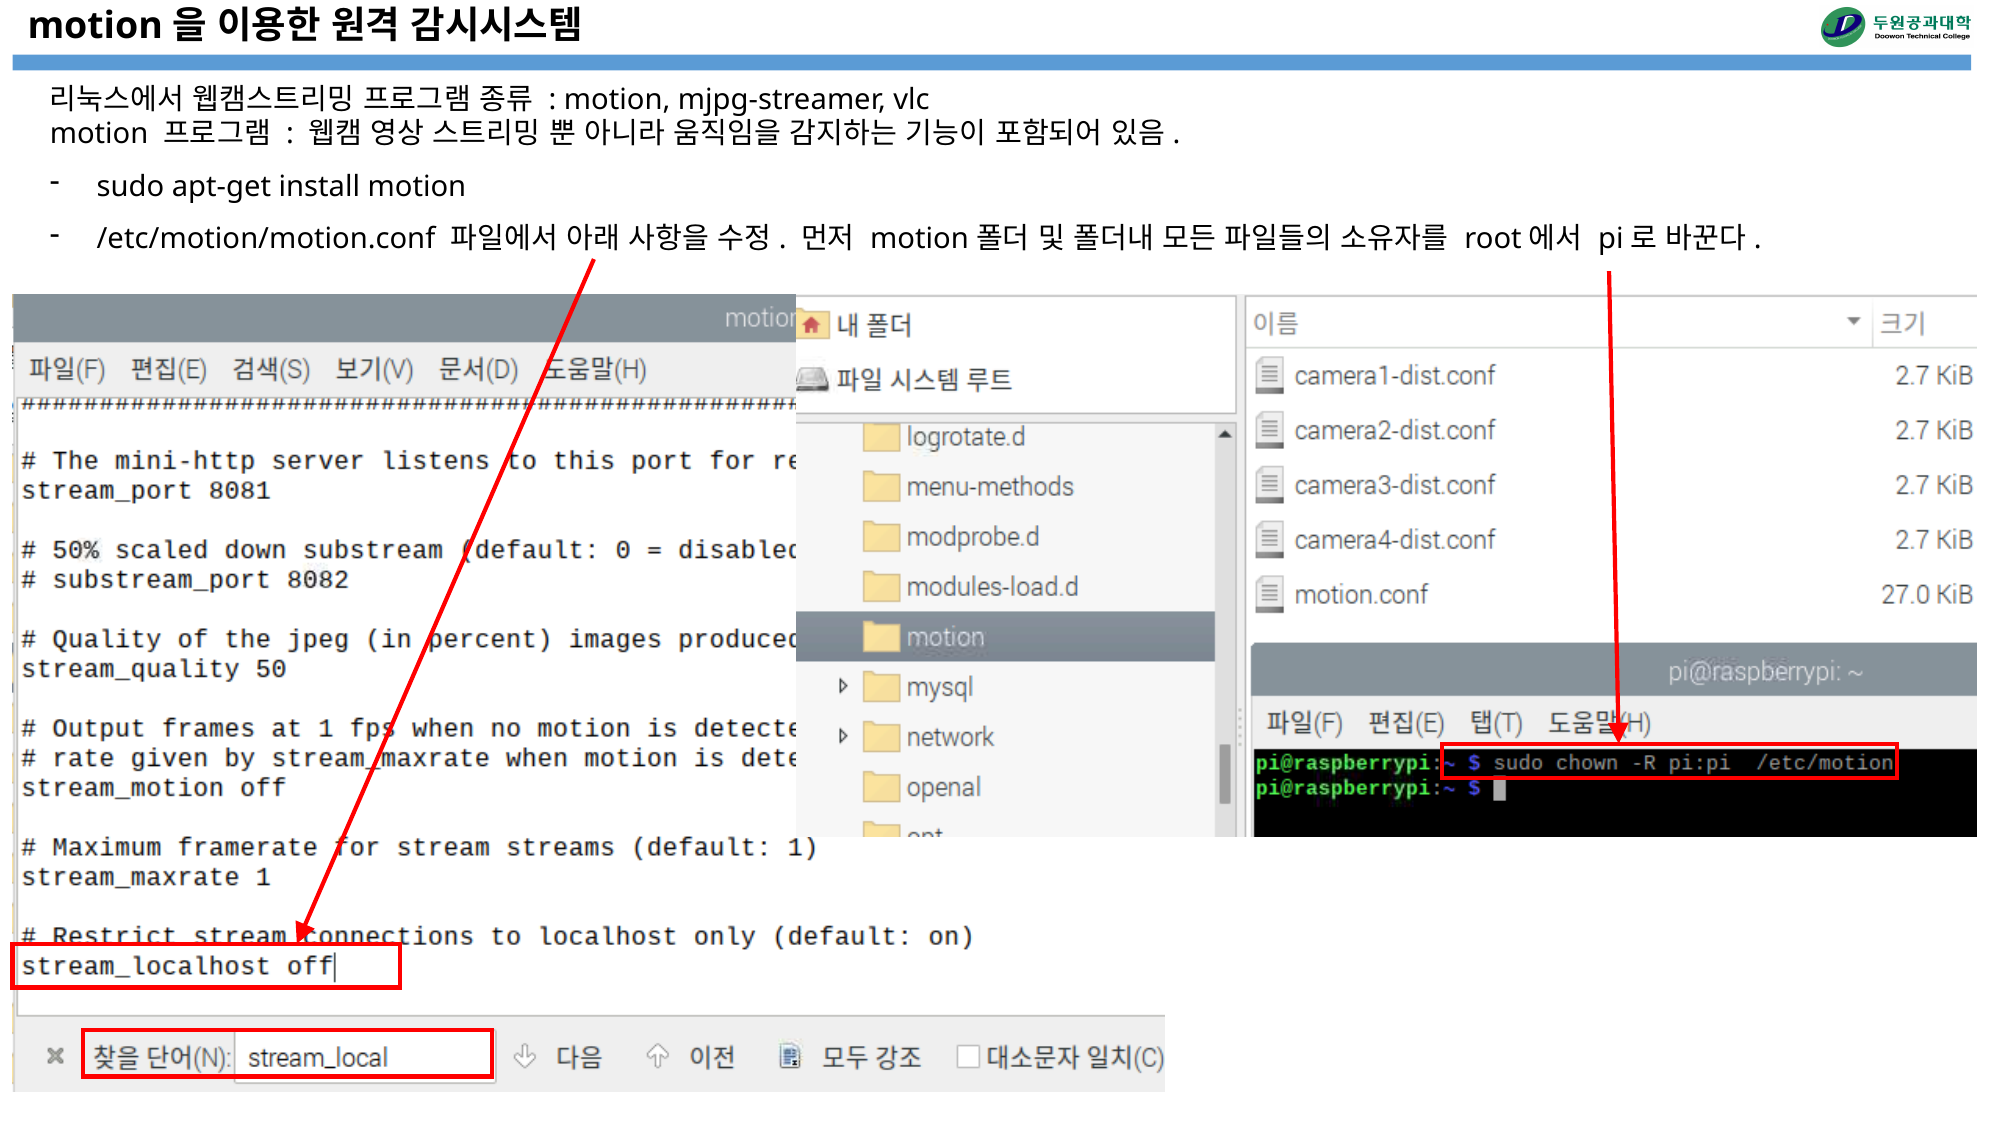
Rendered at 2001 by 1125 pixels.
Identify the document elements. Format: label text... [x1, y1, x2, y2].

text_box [1608, 271, 1619, 744]
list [12, 294, 1165, 1092]
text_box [296, 258, 594, 944]
title motion을 이용한 원격 감시시스템 [12, 2, 1972, 50]
picture [796, 294, 1977, 837]
text_box 리눅스에서 웹캠스트리밍 프로그램 종류 : motion, mjpg-streamer, vlc motion 프로그램 : 웹캠 영상 스트리밍 뿐 아니라 움직임을 감지하는 기능이 포함되어 있음. sudo apt-get install motion /etc/motion/motion.conf 파일에서 아래 사항을 수정. 먼저 motion폴더 및 폴더내 모든 파일들의 소유자를 root에서 pi로 바꾼다. [35, 72, 1792, 294]
